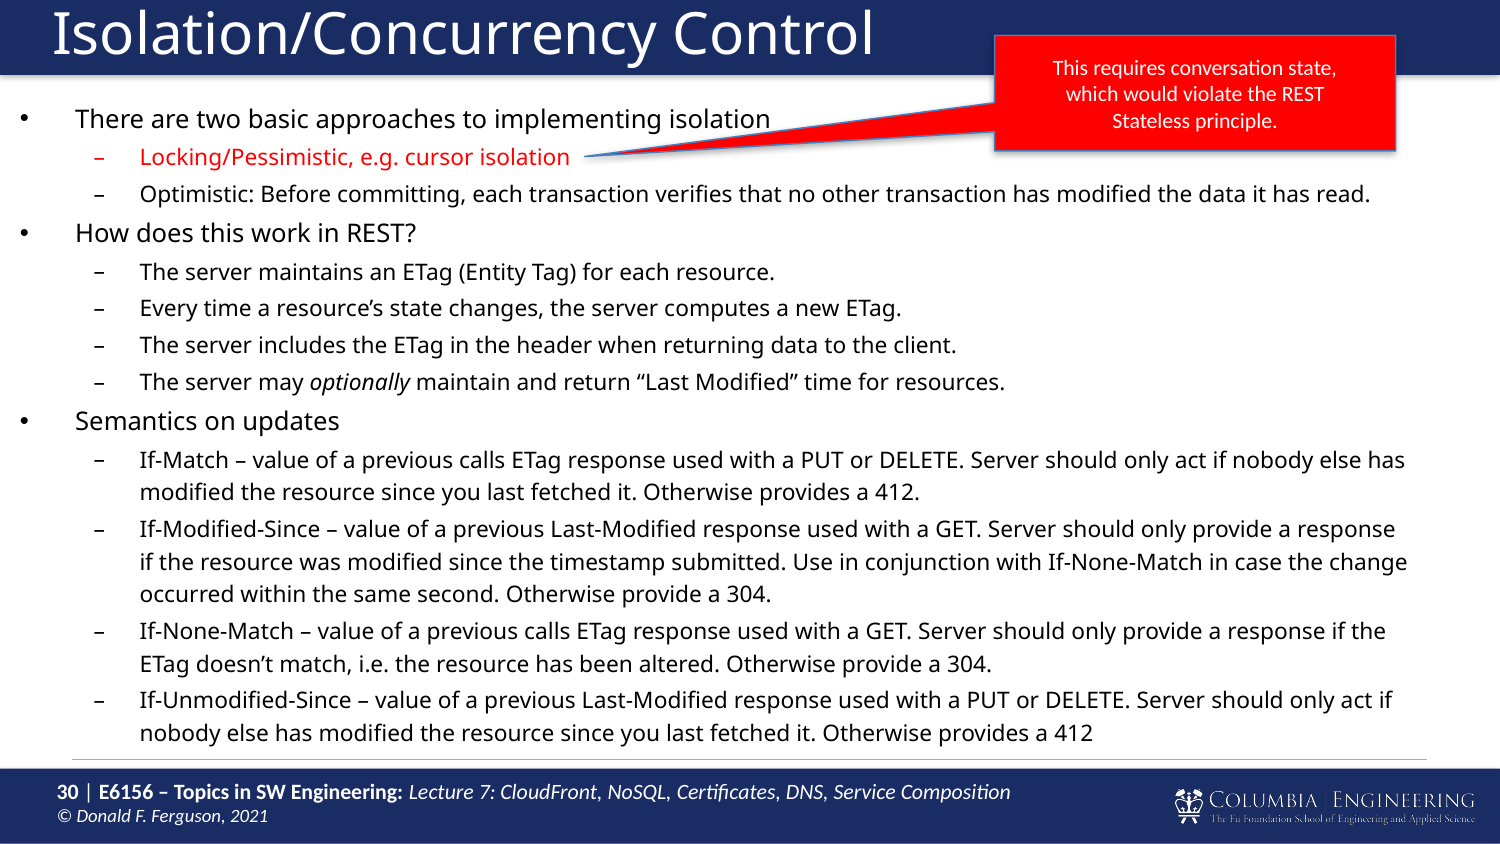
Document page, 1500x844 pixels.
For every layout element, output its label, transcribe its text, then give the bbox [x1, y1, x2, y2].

title Isolation/Concurrency Control [37, 0, 1396, 61]
list There are two basic approaches to implementing isolation Locking/Pessimistic, e.g. cursor isolation Optimistic: Before committing, each transaction verifies that no other transaction has modified the data it has read. How does this work in REST? The server maintains an ETag (Entity Tag) for each resource. Every time a resource’s state changes, the server computes a new ETag. The server includes the ETag in the header when returning data to the client. The server may optionally maintain and return “Last Modified” time for resources. Semantics on updates If-Match – value of a previous calls ETag response used with a PUT or DELETE. Server should only act if nobody else has modified the resource since you last fetched it. Otherwise provides a 412. If-Modified-Since – value of a previous Last-Modified response used with a GET. Server should only provide a response if the resource was modified since the timestamp submitted. Use in conjunction with If-None-Match in case the change occurred within the same second. Otherwise provide a 304. If-None-Match – value of a previous calls ETag response used with a GET. Server should only provide a response if the ETag doesn’t match, i.e. the resource has been altered. Otherwise provide a 304. If-Unmodified-Since – value of a previous Last-Modified response used with a PUT or DELETE. Server should only act if nobody else has modified the resource since you last fetched it. Otherwise provides a 412 [19, 96, 1414, 747]
text_box This requires conversation state, which would violate the REST Stateless principle. [583, 34, 1397, 158]
